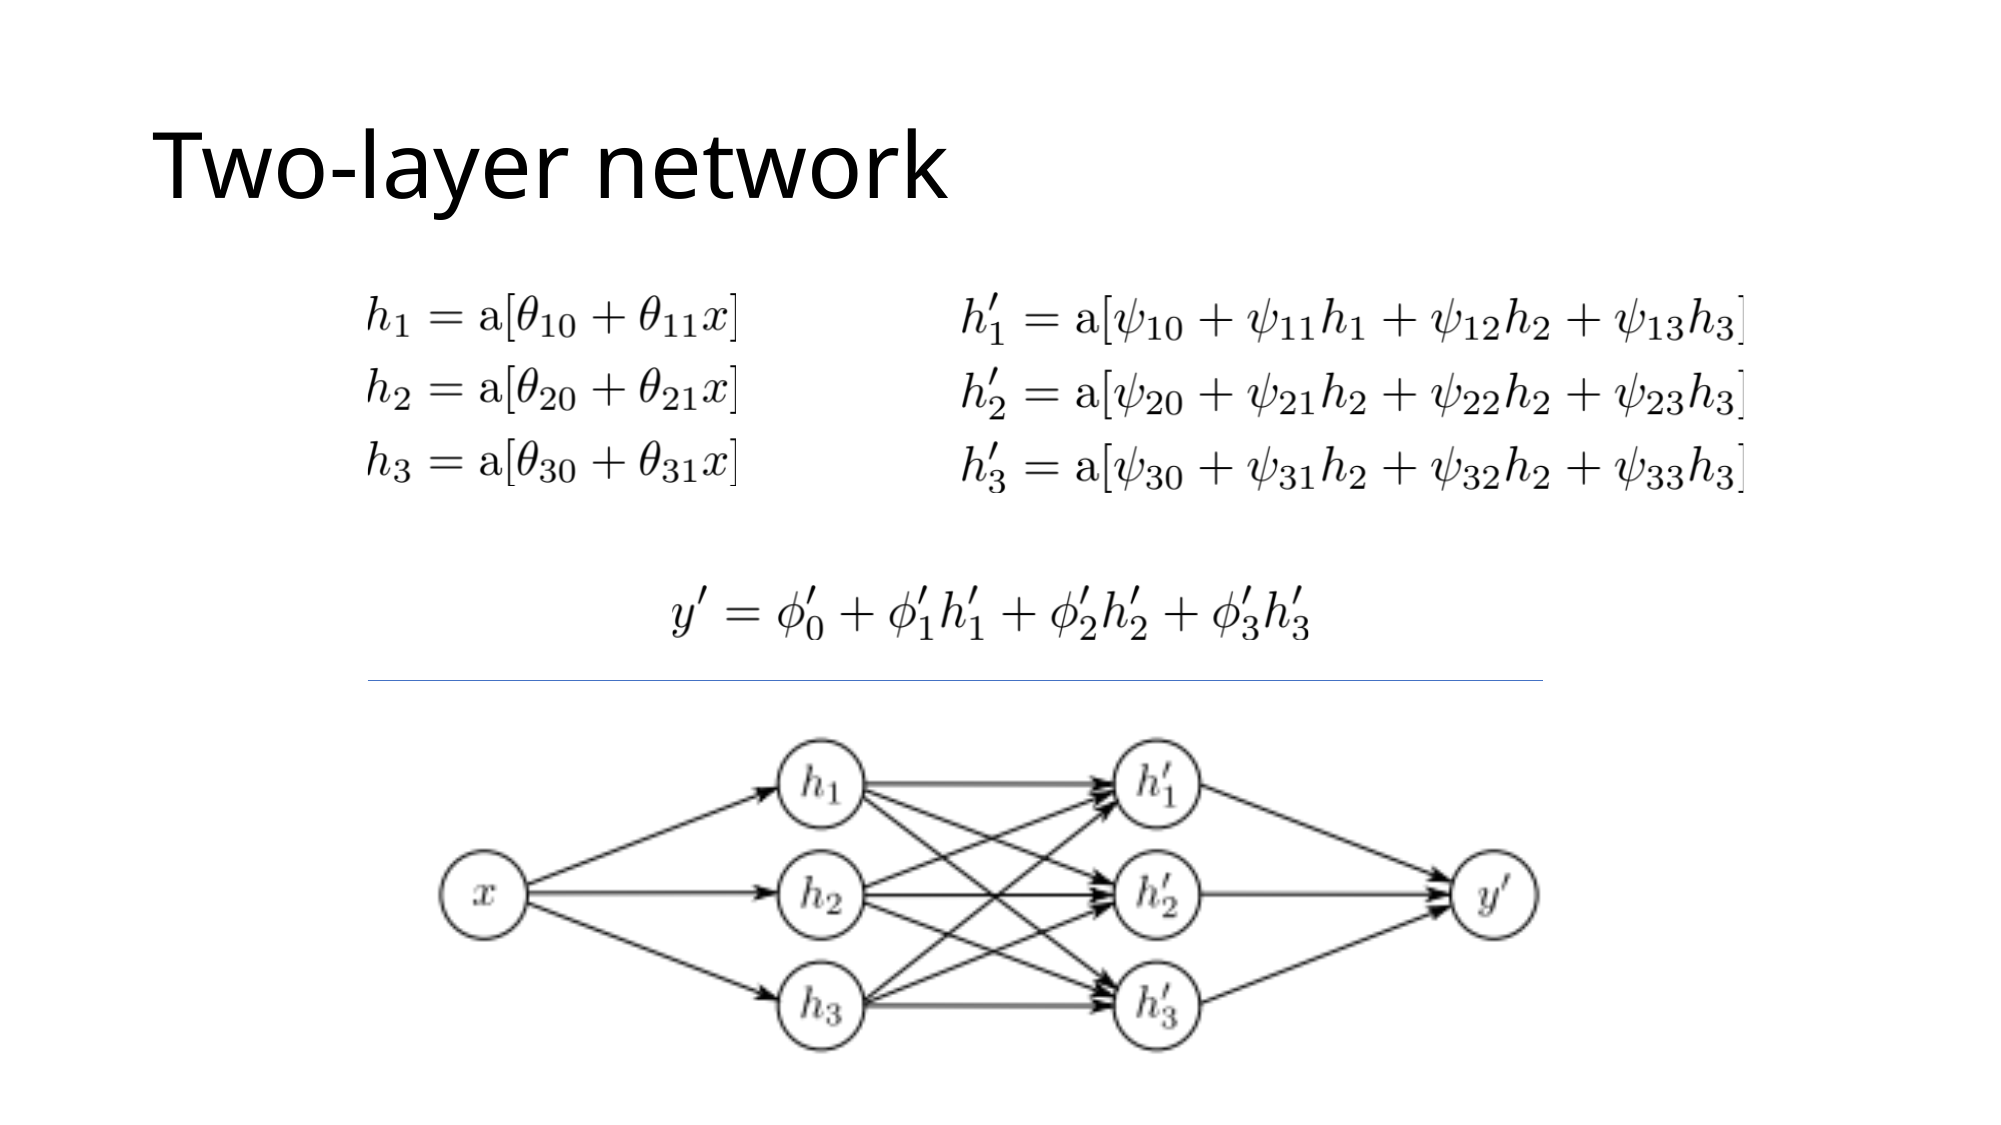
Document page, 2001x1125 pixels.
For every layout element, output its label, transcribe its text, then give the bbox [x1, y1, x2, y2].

picture [672, 585, 1309, 640]
picture [961, 292, 1744, 493]
picture [367, 292, 736, 486]
picture [235, 732, 1742, 1055]
title Two-layer network [137, 59, 1863, 278]
